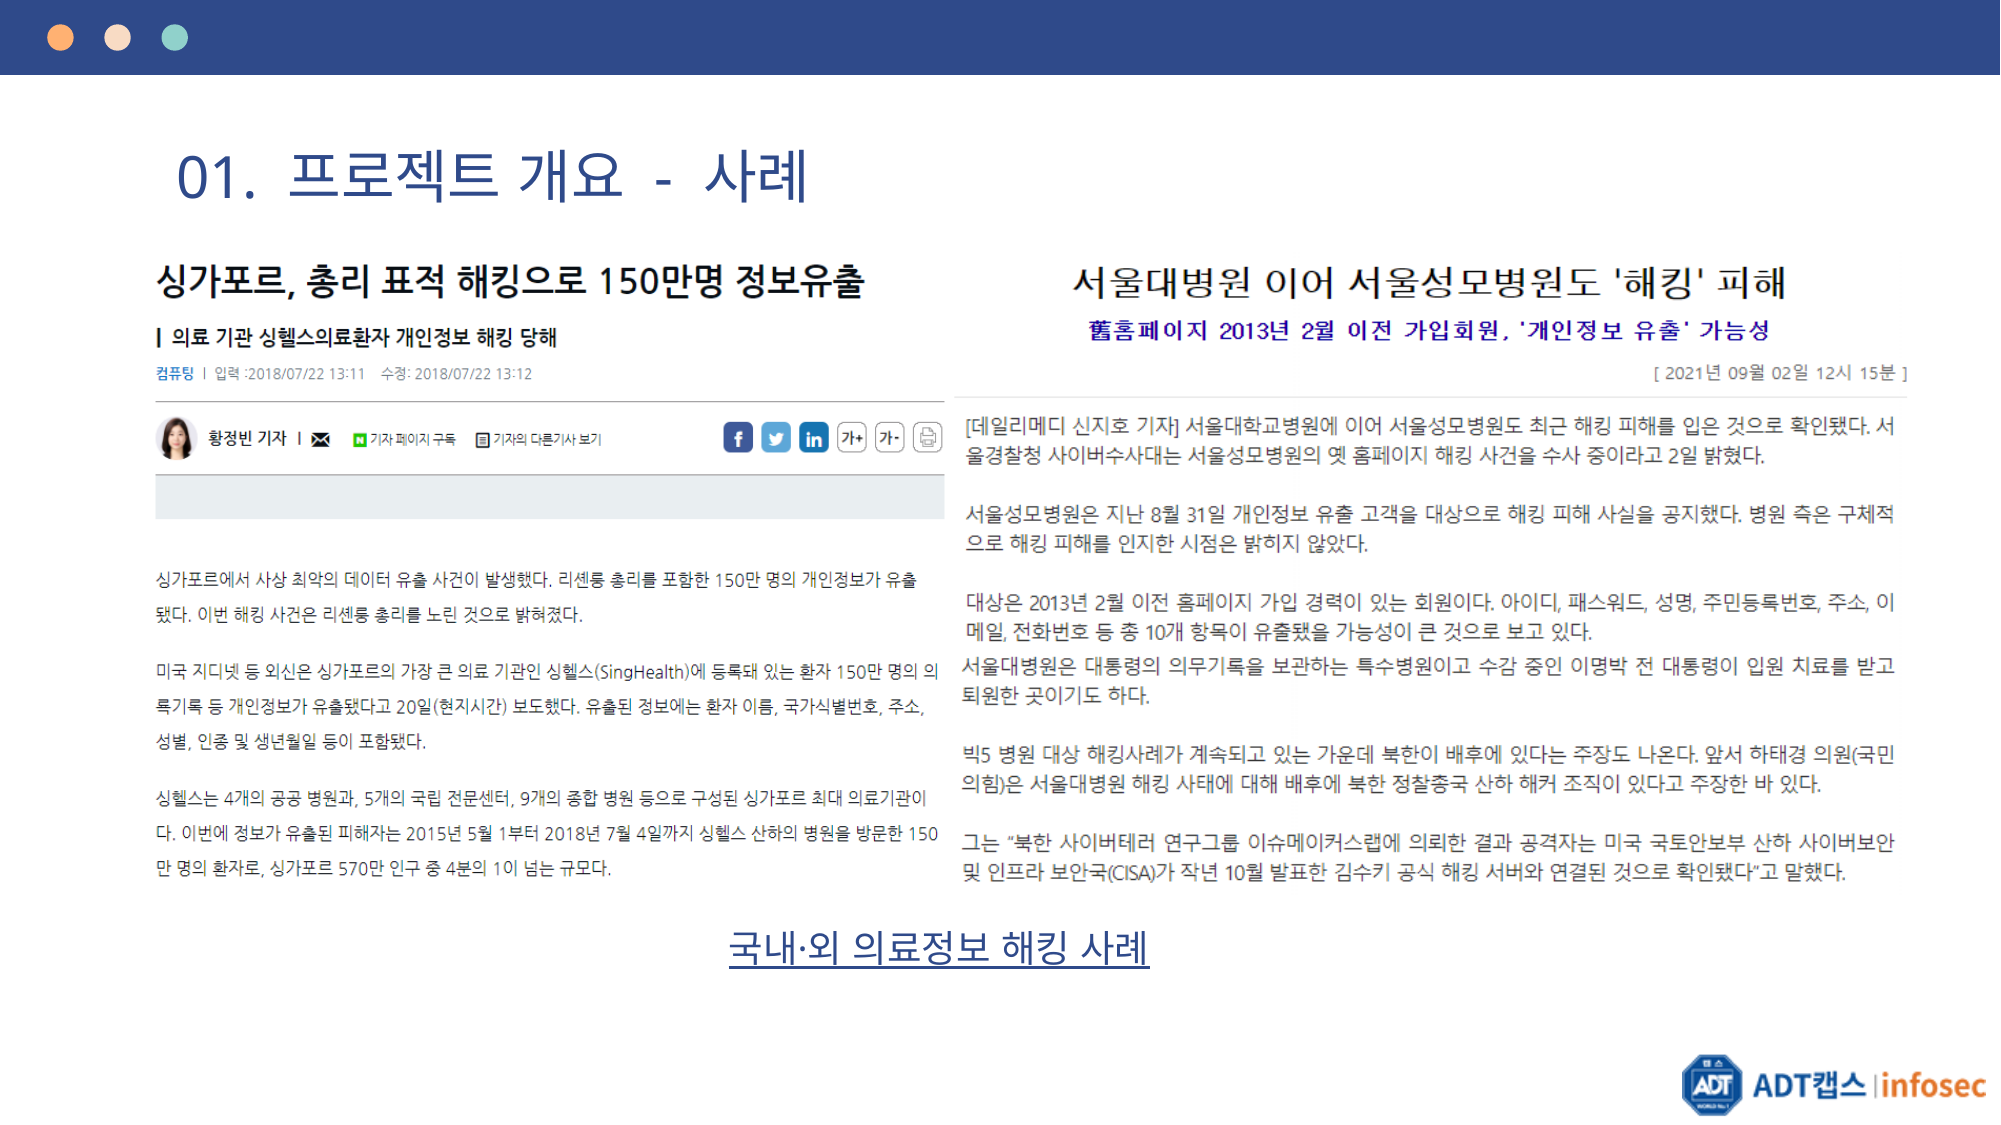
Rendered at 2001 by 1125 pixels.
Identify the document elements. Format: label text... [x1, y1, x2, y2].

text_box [144, 246, 1909, 979]
title 01. 프로젝트 개요 - 사례 [156, 120, 1844, 223]
picture [1682, 1052, 1986, 1118]
